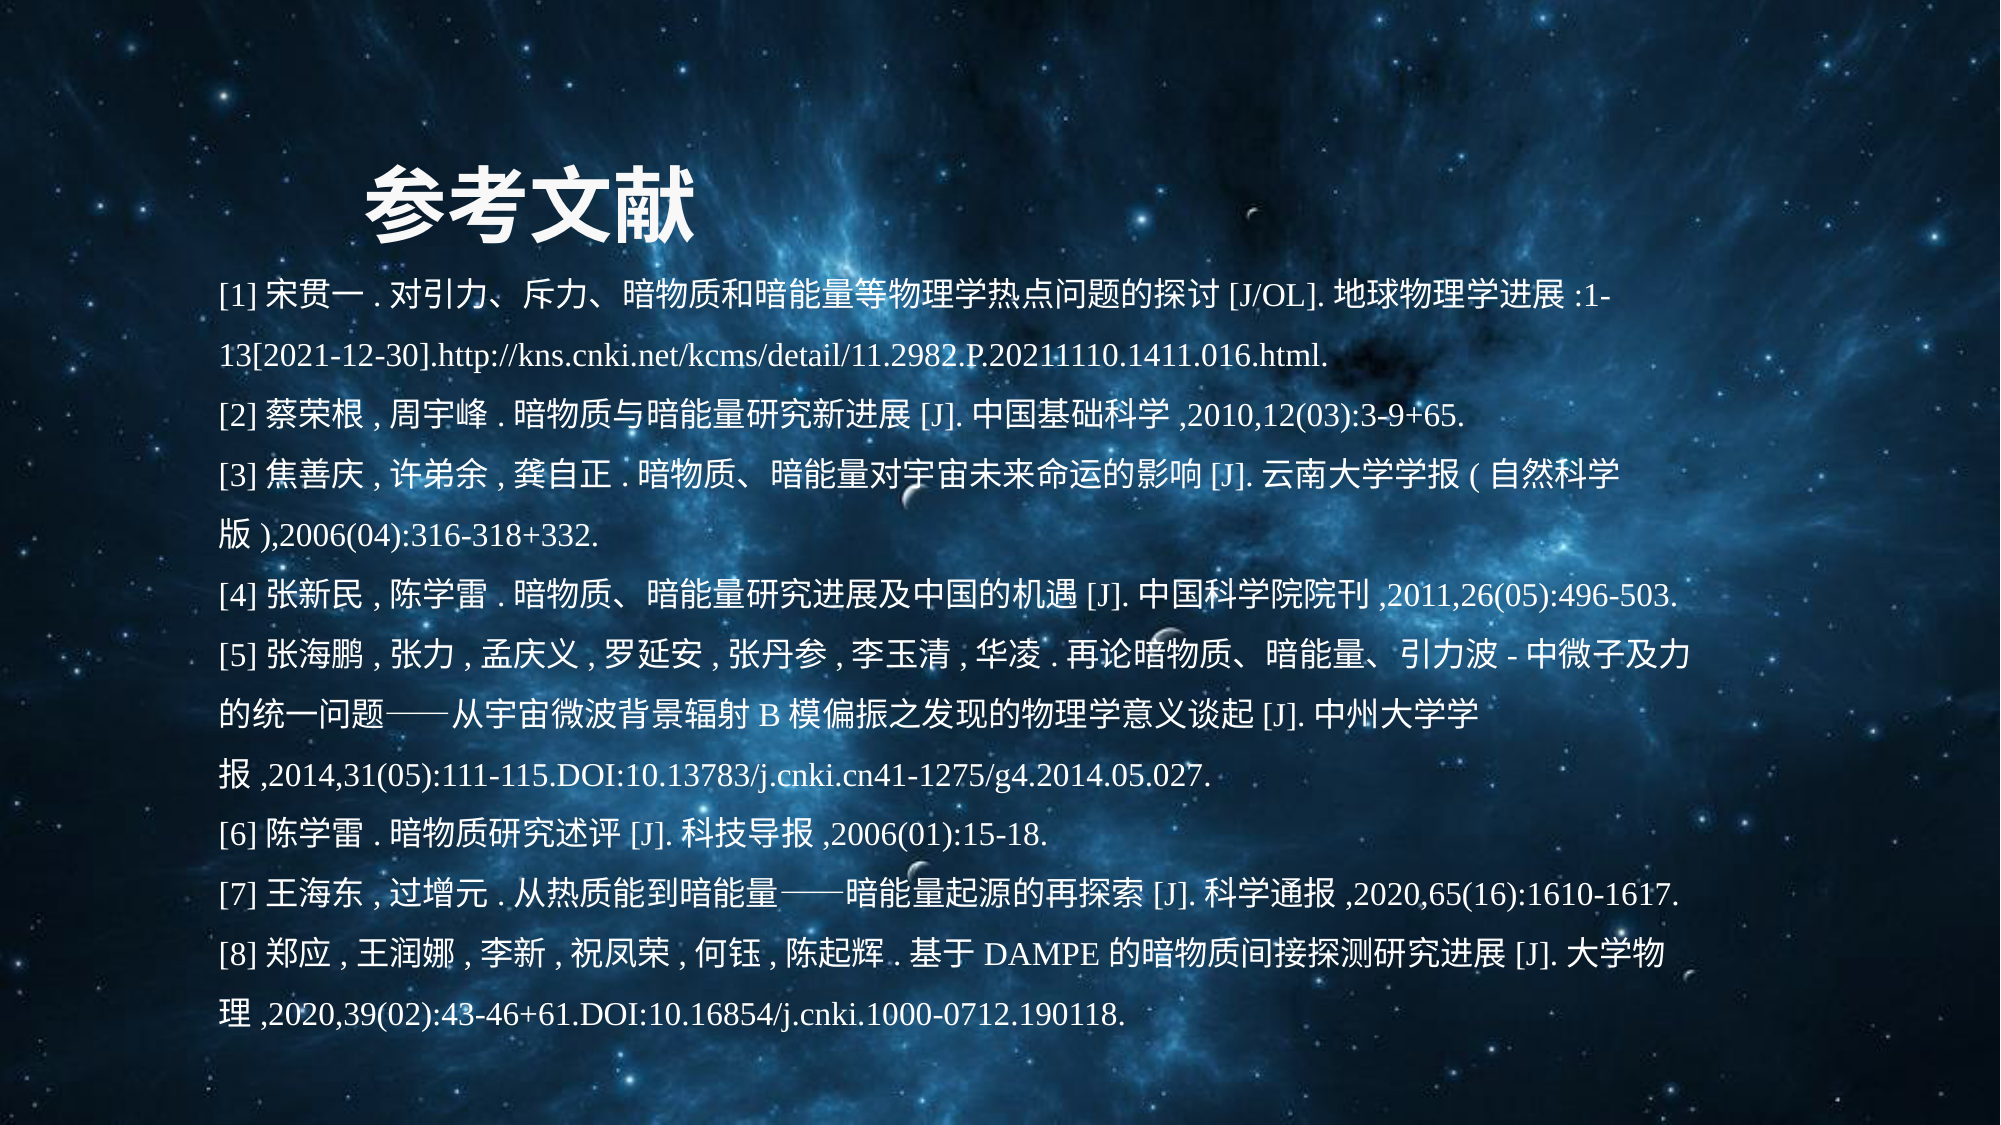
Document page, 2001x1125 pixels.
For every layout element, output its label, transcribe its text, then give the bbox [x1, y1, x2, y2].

text_box 参考文献 [120, 95, 939, 261]
picture [0, 0, 2000, 1125]
text_box [1]宋贯一.对引力、斥力、暗物质和暗能量等物理学热点问题的探讨[J/OL].地球物理学进展:1-13[2021-12-30].http://kns.cnki.net/kcms/detail/11.2982.P.20211110.1411.016.html. [2]蔡荣根,周宇峰.暗物质与暗能量研究新进展[J].中国基础科学,2010,12(03):3-9+65. [3]焦善庆,许弟余,龚自正.暗物质、暗能量对宇宙未来命运的影响[J].云南大学学报(自然科学版),2006(04):316-318+332. [4]张新民,陈学雷.暗物质、暗能量研究进展及中国的机遇[J].中国科学院院刊,2011,26(05):496-503. [5]张海鹏,张力,孟庆义,罗延安,张丹参,李玉清,华凌.再论暗物质、暗能量、引力波-中微子及力的统一问题——从宇宙微波背景辐射B模偏振之发现的物理学意义谈起[J].中州大学学报,2014,31(05):111-115.DOI:10.13783/j.cnki.cn41-1275/g4.2014.05.027. [6]陈学雷.暗物质研究述评[J].科技导报,2006(01):15-18. [7]王海东,过增元.从热质能到暗能量——暗能量起源的再探索[J].科学通报,2020,65(16):1610-1617. [8]郑应,王润娜,李新,祝凤荣,何钰,陈起辉.基于DAMPE的暗物质间接探测研究进展[J].大学物理,2020,39(02):43-46+61.DOI:10.16854/j.cnki.1000-0712.190118. [218, 246, 1723, 1040]
